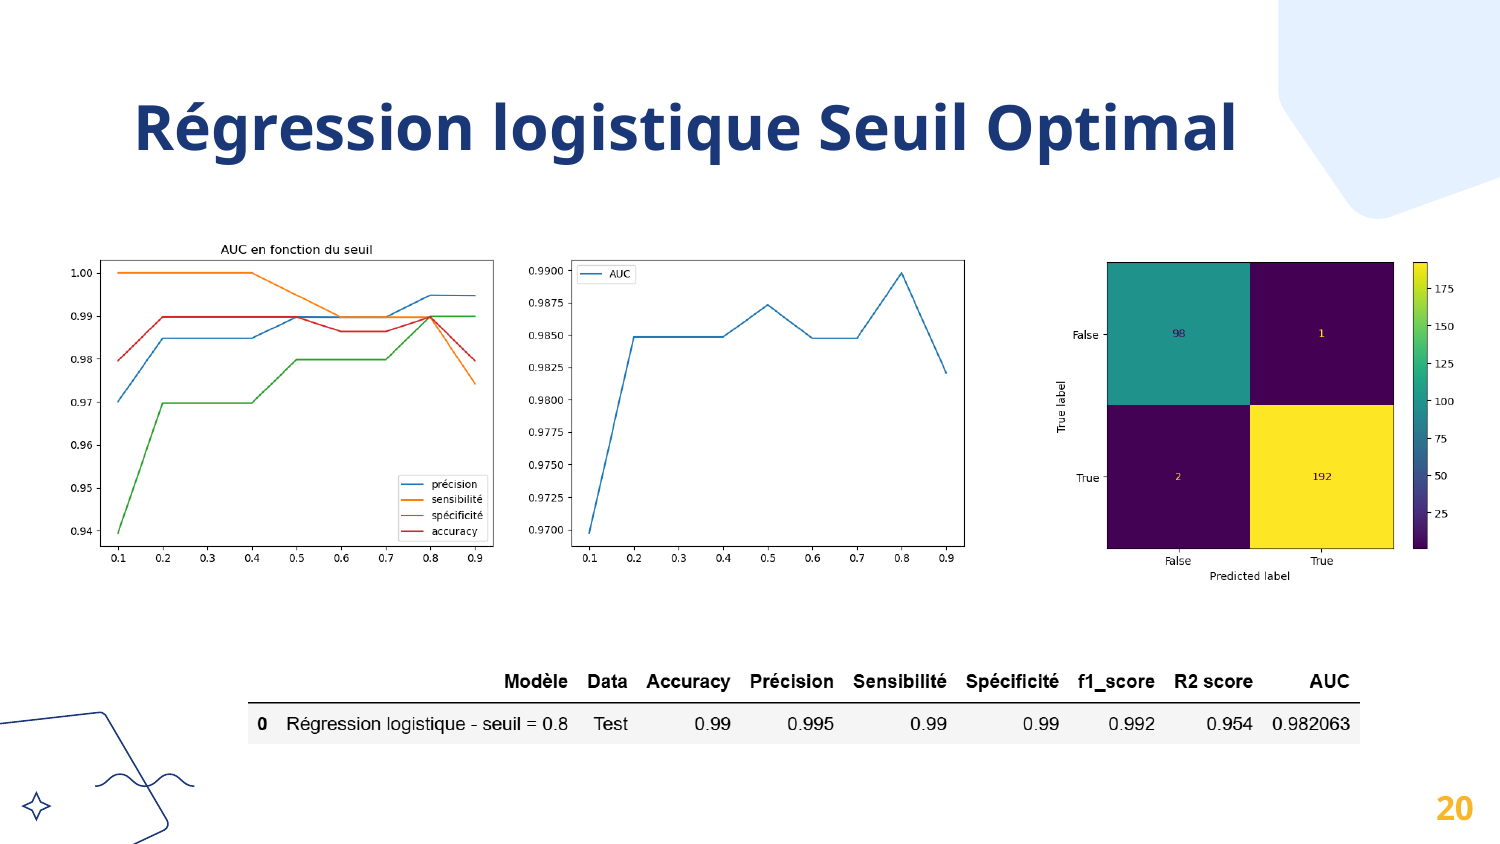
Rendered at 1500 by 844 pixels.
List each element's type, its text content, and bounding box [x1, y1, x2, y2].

text_box 20 [1421, 751, 1500, 842]
picture [1049, 254, 1462, 589]
picture [245, 658, 1362, 744]
picture [61, 237, 971, 572]
title Régression logistique Seuil Optimal [118, 72, 1382, 167]
